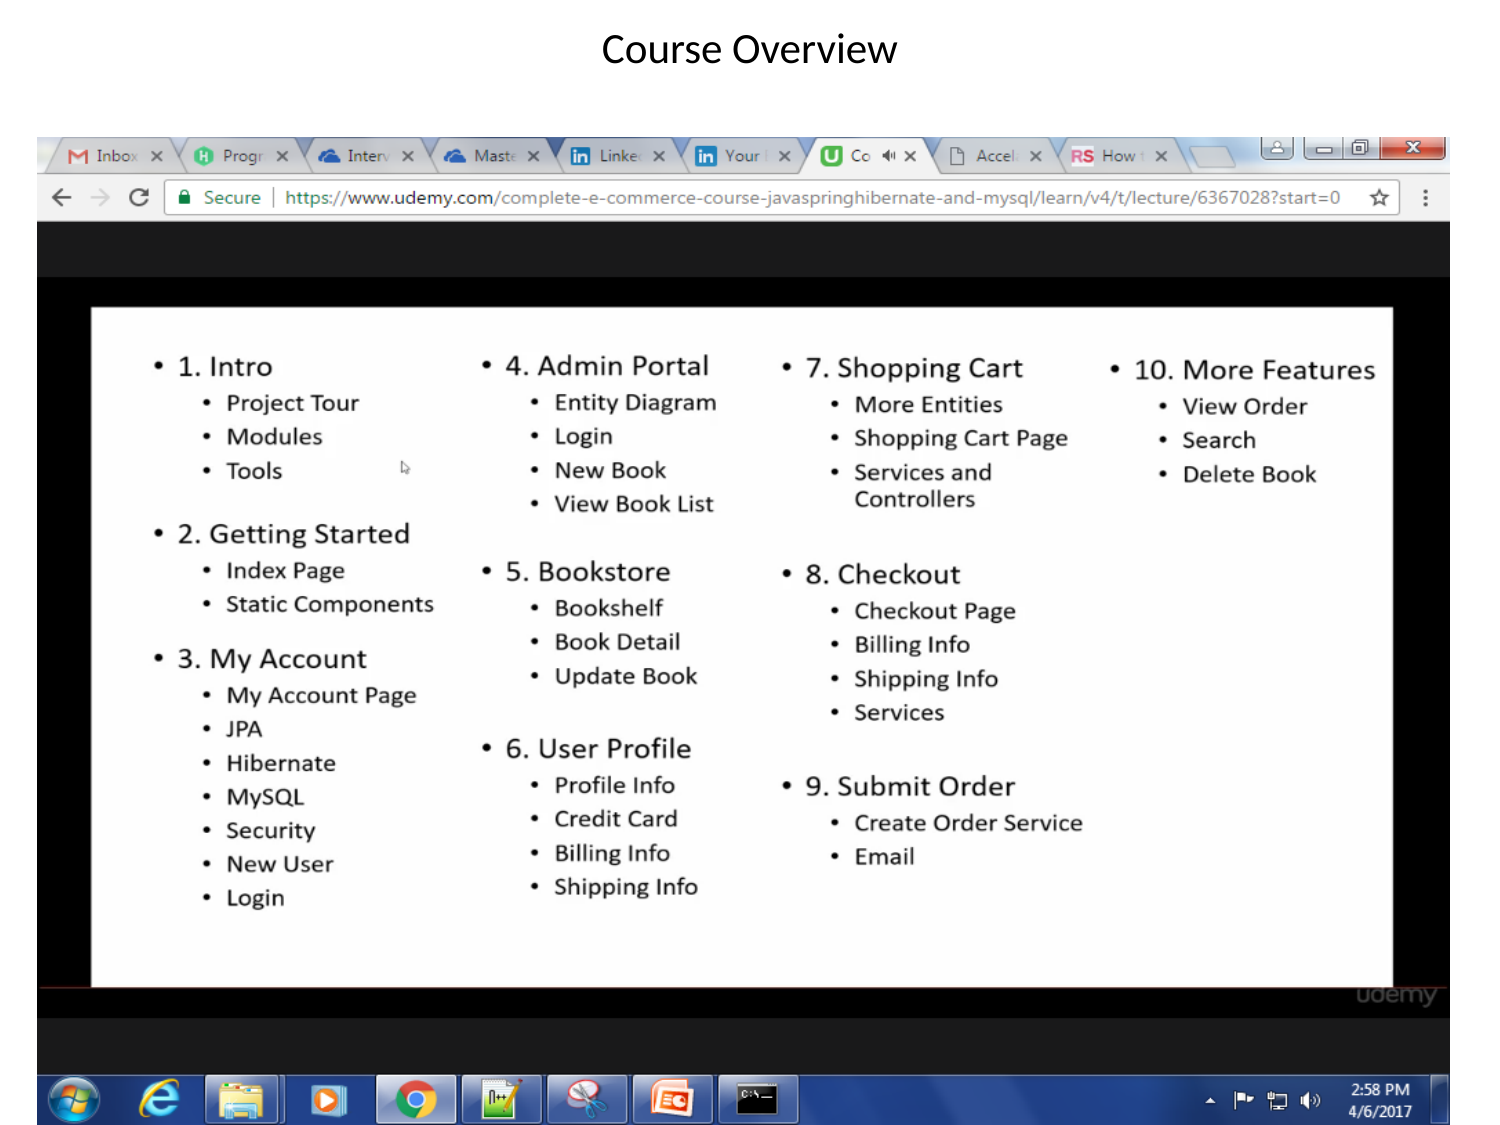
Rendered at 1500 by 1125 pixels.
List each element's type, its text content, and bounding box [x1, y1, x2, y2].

title Course Overview [75, 12, 1425, 80]
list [37, 137, 1451, 1125]
